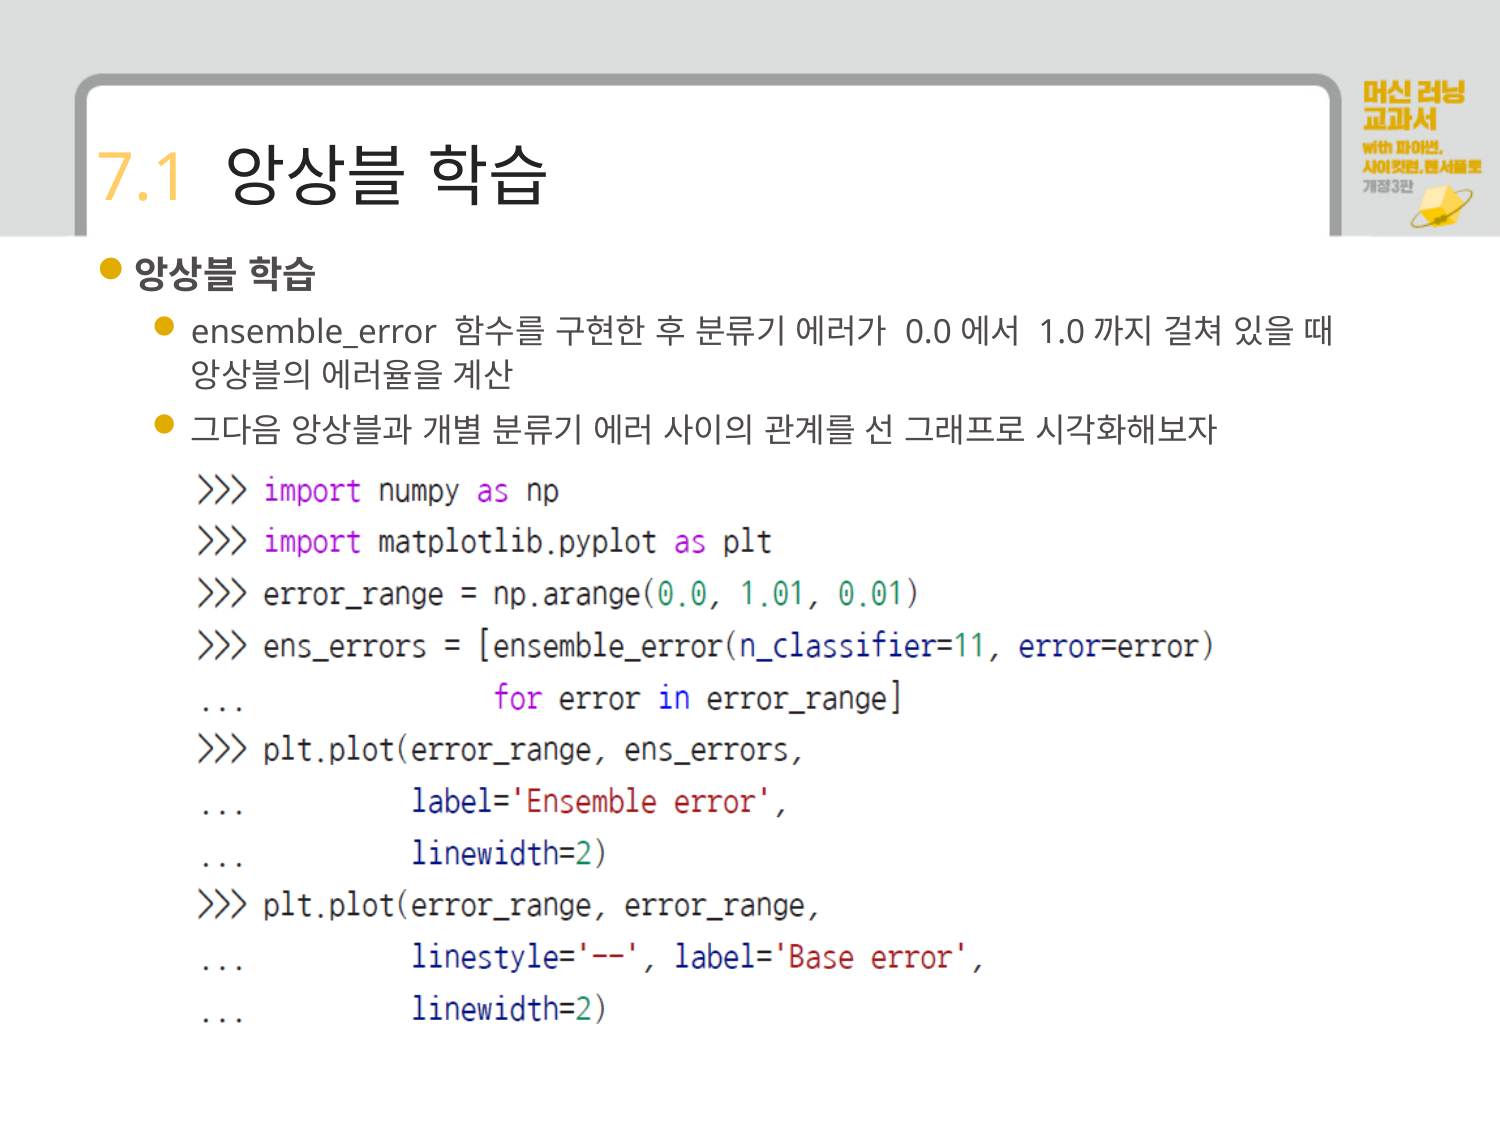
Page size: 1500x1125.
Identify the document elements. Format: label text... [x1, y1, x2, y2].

picture [0, 0, 1500, 1125]
title 7.1 앙상블 학습 [81, 90, 1412, 222]
list 앙상블 학습 ensemble_error 함수를 구현한 후 분류기 에러가 0.0에서 1.0까지 걸쳐 있을 때 앙상블의 에러율을 계산 그다음 앙상블과 개별 분류기 에러 사이의 관계를 선 그래프로 시각화해보자 [81, 239, 1412, 1054]
